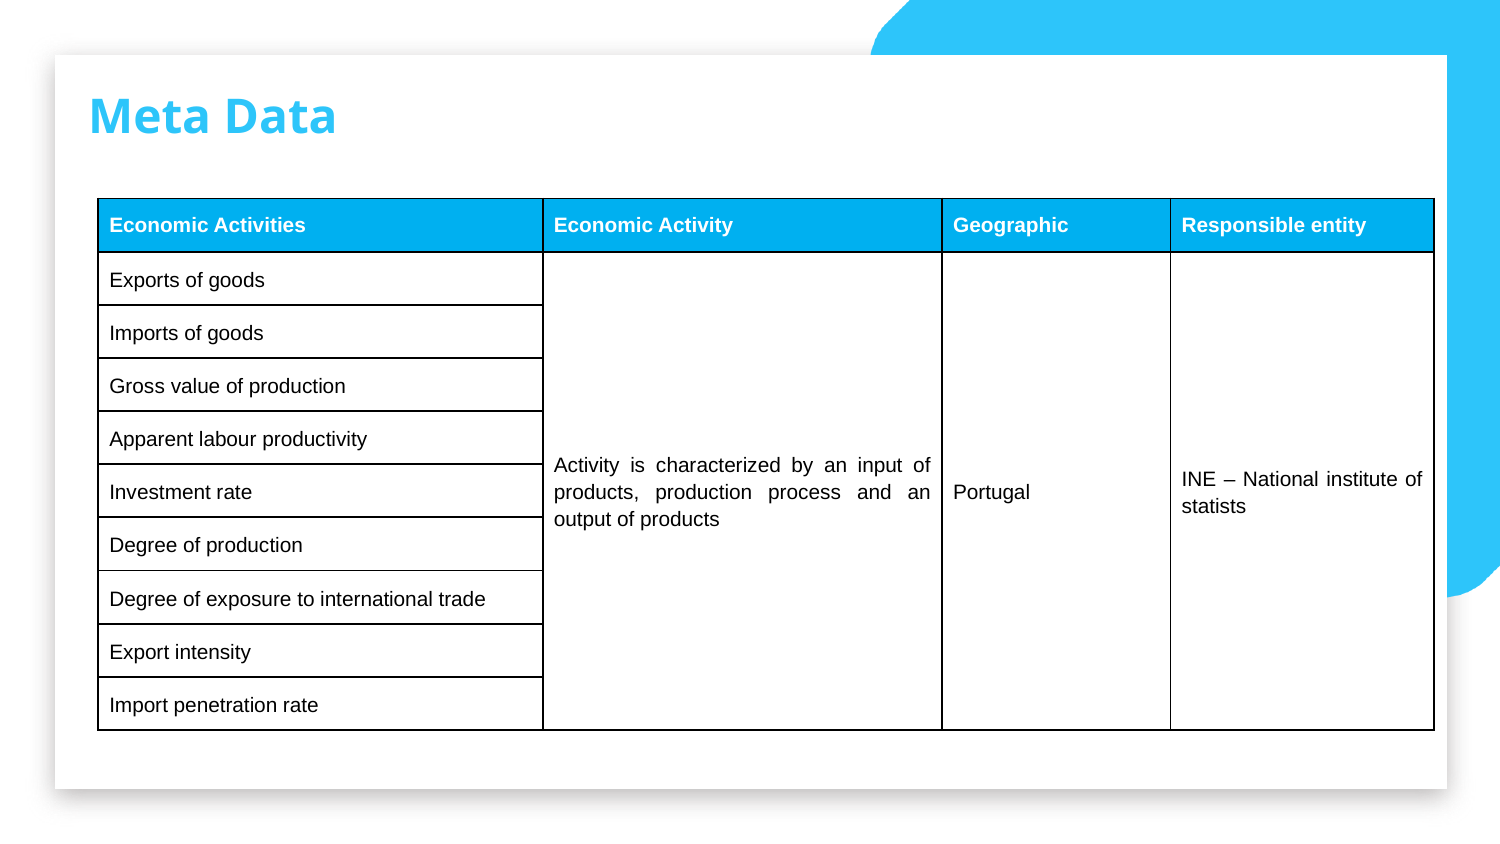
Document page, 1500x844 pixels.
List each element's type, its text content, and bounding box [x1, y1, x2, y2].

table_header Economic Activity [544, 199, 941, 251]
table_header Responsible entity [1171, 199, 1433, 251]
table_cell Degree of exposure to international trade [99, 571, 542, 623]
table_header Geographic [943, 199, 1170, 251]
table_cell Imports of goods [99, 306, 542, 357]
table_cell Activity is characterized by an input of products, production process and an output of products [544, 253, 941, 729]
picture [0, 0, 1500, 844]
table_cell Investment rate [99, 465, 542, 516]
table_header Economic Activities [99, 199, 542, 251]
table_cell Portugal [943, 253, 1170, 729]
table_cell Exports of goods [99, 253, 542, 304]
text_box Meta Data [73, 70, 566, 158]
table_cell Degree of production [99, 518, 542, 570]
table_cell Apparent labour productivity [99, 412, 542, 463]
table_cell Import penetration rate [99, 678, 542, 729]
table_cell Gross value of production [99, 359, 542, 410]
table_cell INE – National institute of statists [1171, 253, 1433, 729]
table_cell Export intensity [99, 625, 542, 676]
